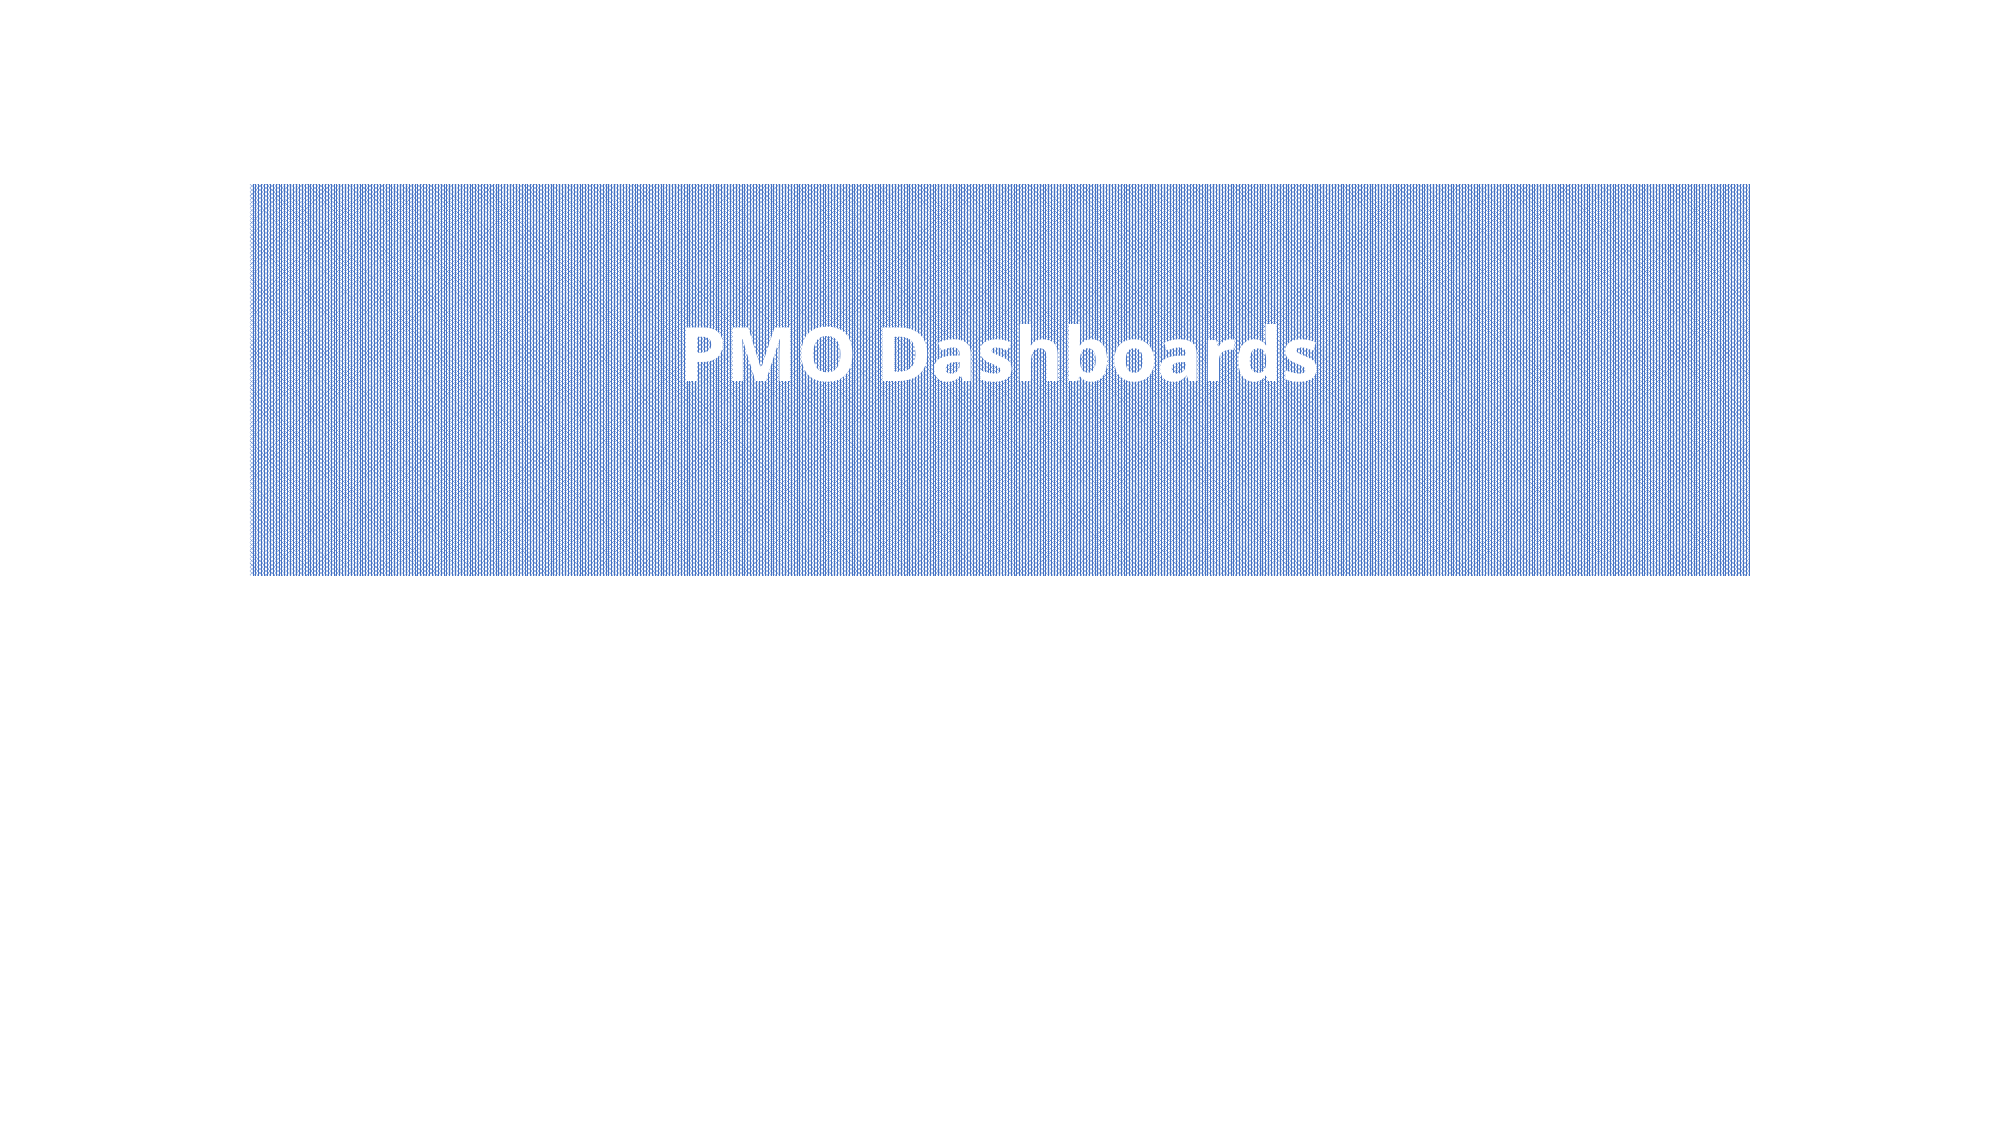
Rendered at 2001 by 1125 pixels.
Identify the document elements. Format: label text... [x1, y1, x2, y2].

title PMO Dashboards [249, 184, 1750, 576]
